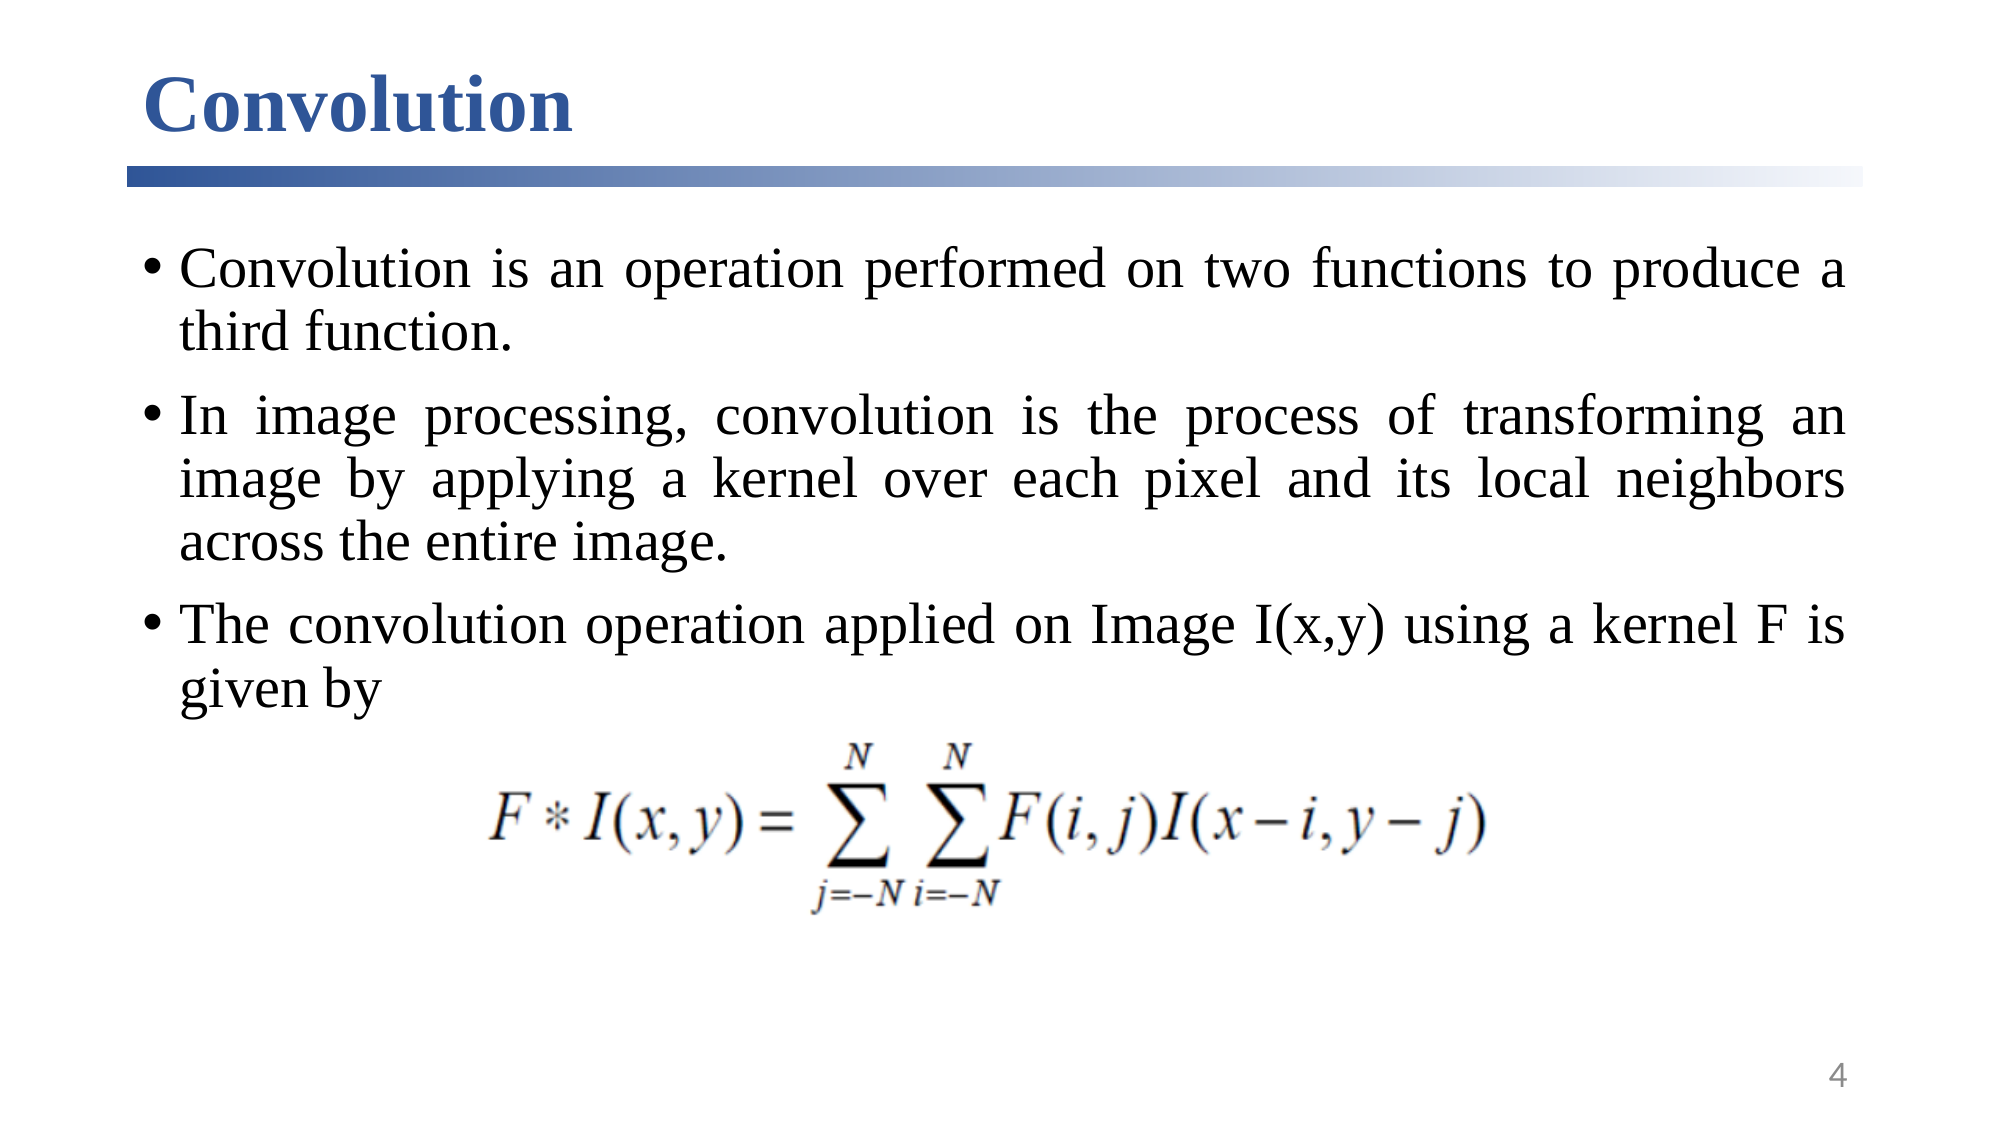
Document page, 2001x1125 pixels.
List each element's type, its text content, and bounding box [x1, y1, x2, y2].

list Convolution is an operation performed on two functions to produce a third function. In image processing, convolution is the process of transforming an image by applying a kernel over each pixel and its local neighbors across the entire image. The convolution operation applied on Image I(x,y) using a kernel F is given by [127, 229, 1863, 1014]
title Convolution [127, 53, 1853, 158]
picture [443, 713, 1557, 942]
slide_number 4 [1412, 1042, 1863, 1103]
